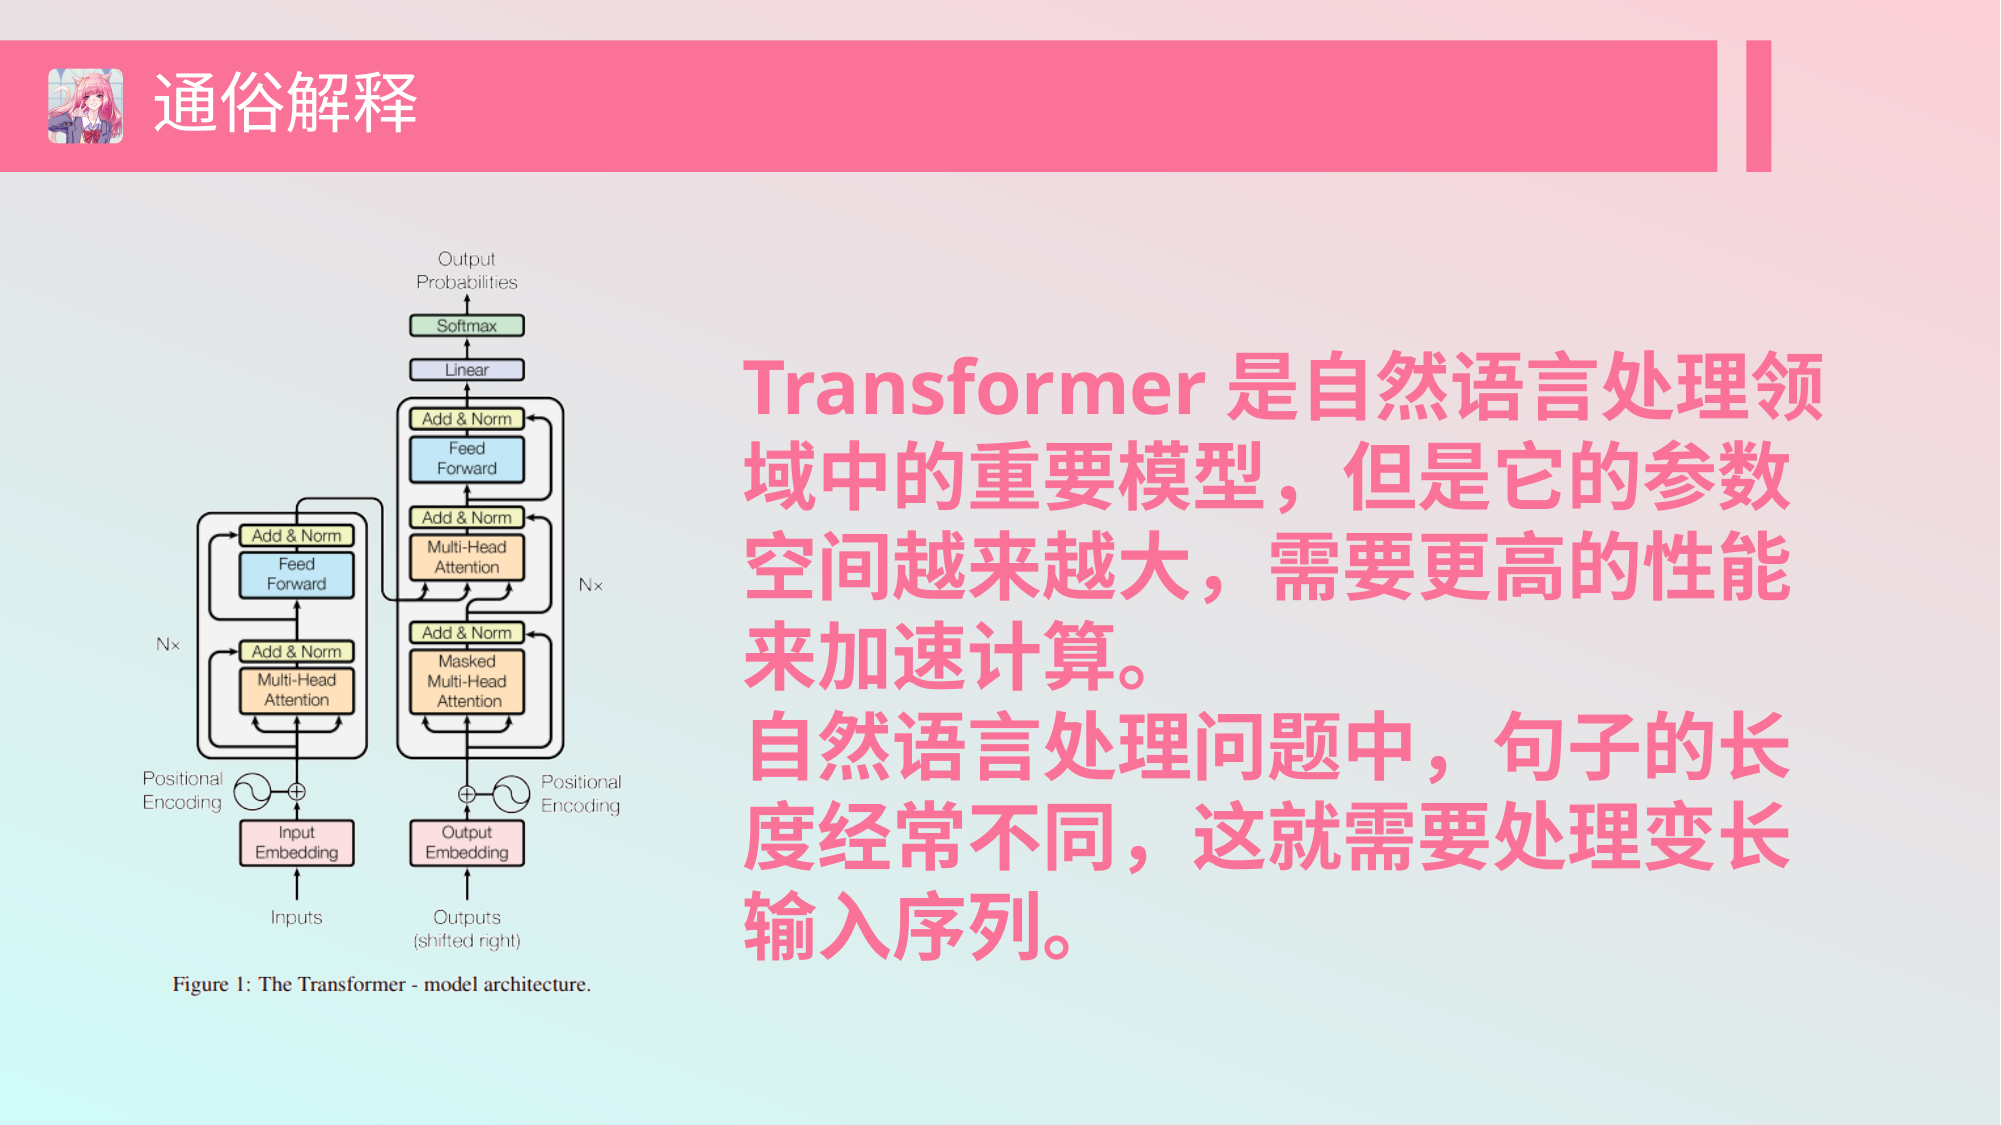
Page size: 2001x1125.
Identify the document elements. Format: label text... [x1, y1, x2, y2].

title 通俗解释 [137, 61, 1549, 151]
picture [48, 68, 123, 144]
text_box Transformer是自然语言处理领域中的重要模型，但是它的参数空间越来越大，需要更高的性能来加速计算。 自然语言处理问题中，句子的长度经常不同，这就需要处理变长输入序列。 [727, 332, 1878, 977]
picture [110, 211, 698, 1003]
